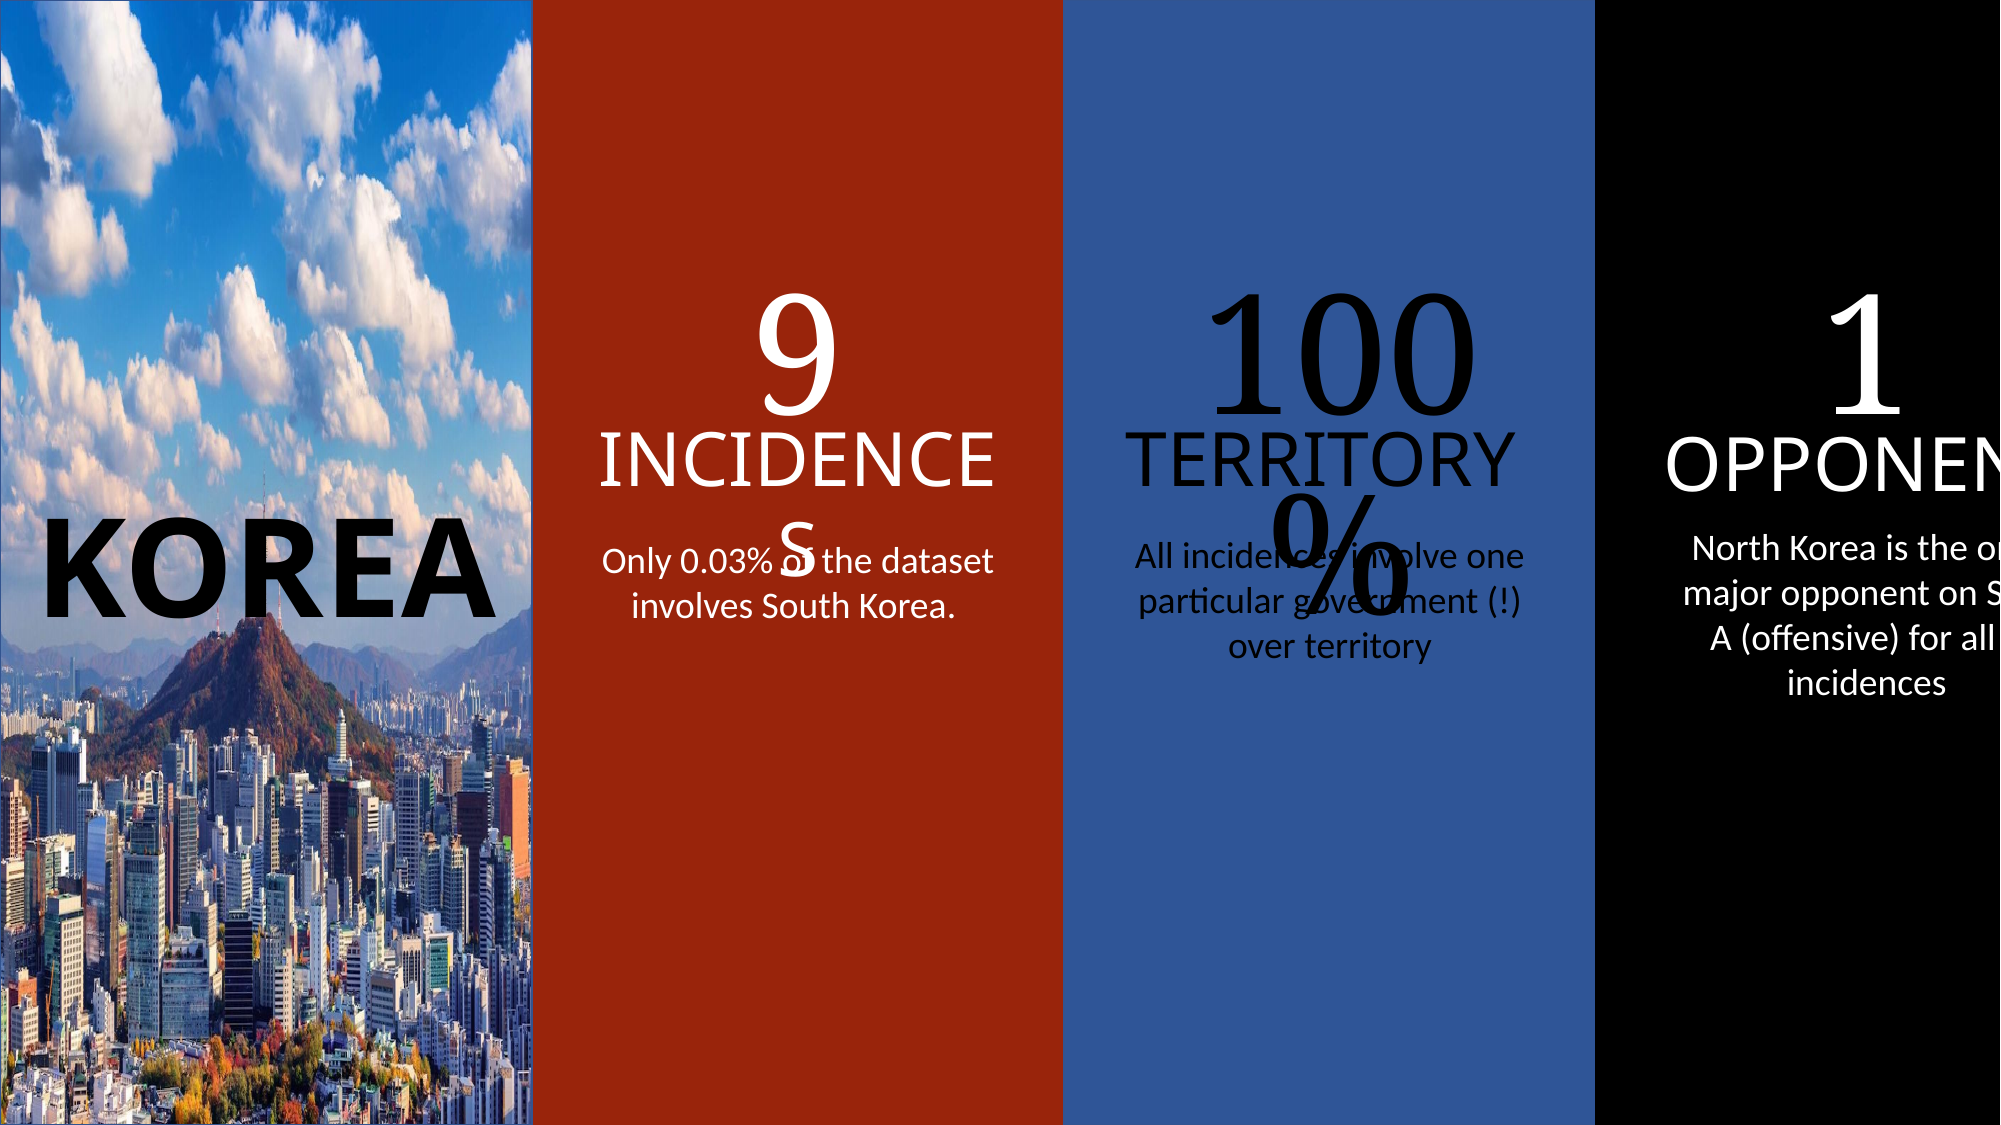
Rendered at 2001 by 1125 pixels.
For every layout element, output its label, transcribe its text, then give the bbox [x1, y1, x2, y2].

text_box KOREA [0, 0, 531, 1125]
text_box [531, 0, 2000, 1125]
